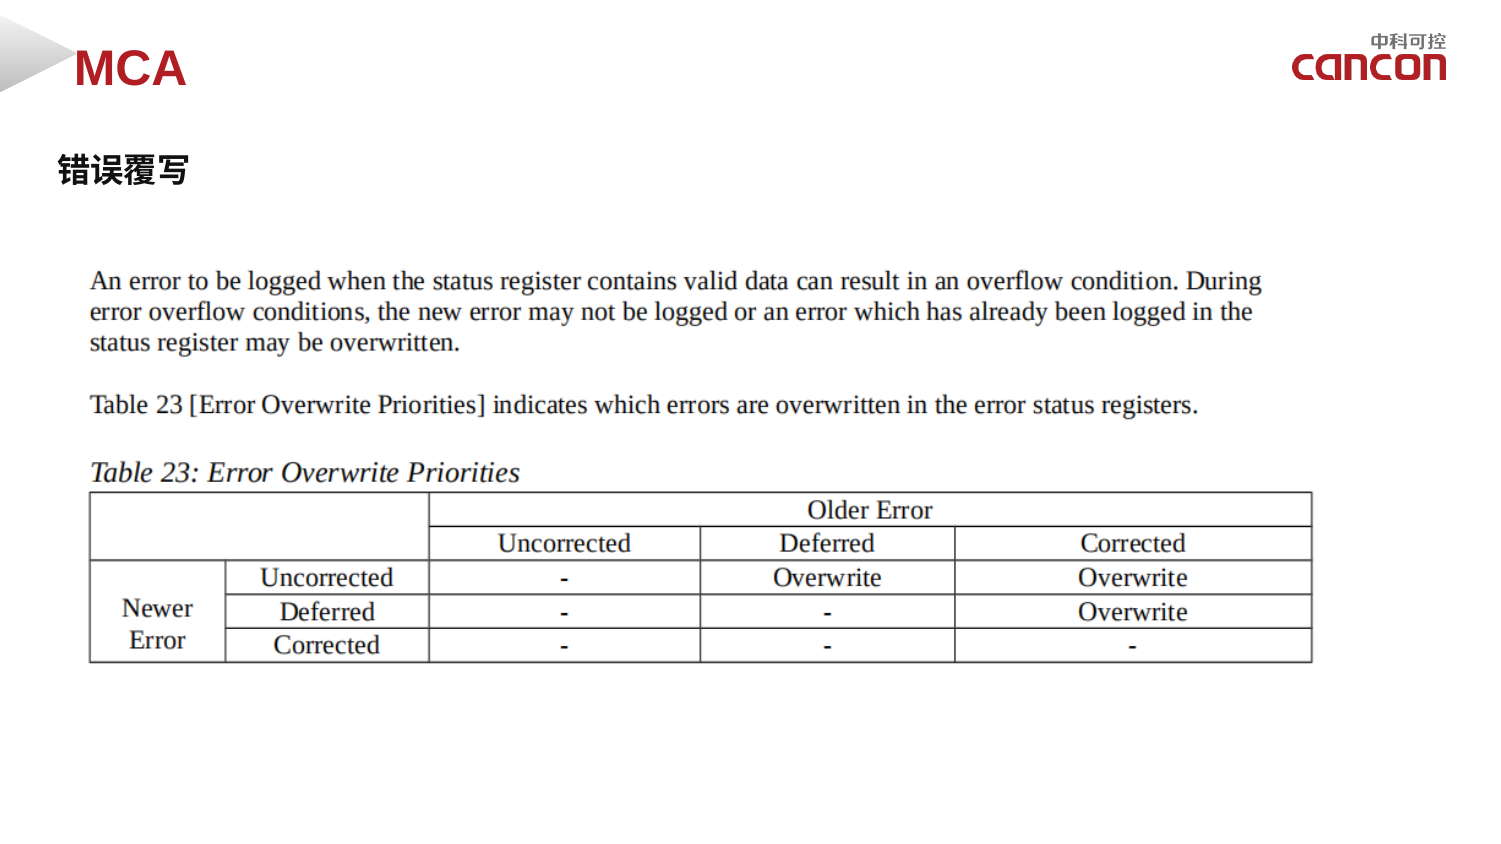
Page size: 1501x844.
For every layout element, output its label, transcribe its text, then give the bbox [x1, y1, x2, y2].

picture [1292, 33, 1446, 80]
title [66, 35, 1274, 115]
text_box MCA [58, 27, 203, 103]
list 错误覆写 [45, 148, 1455, 764]
picture [58, 233, 1410, 694]
